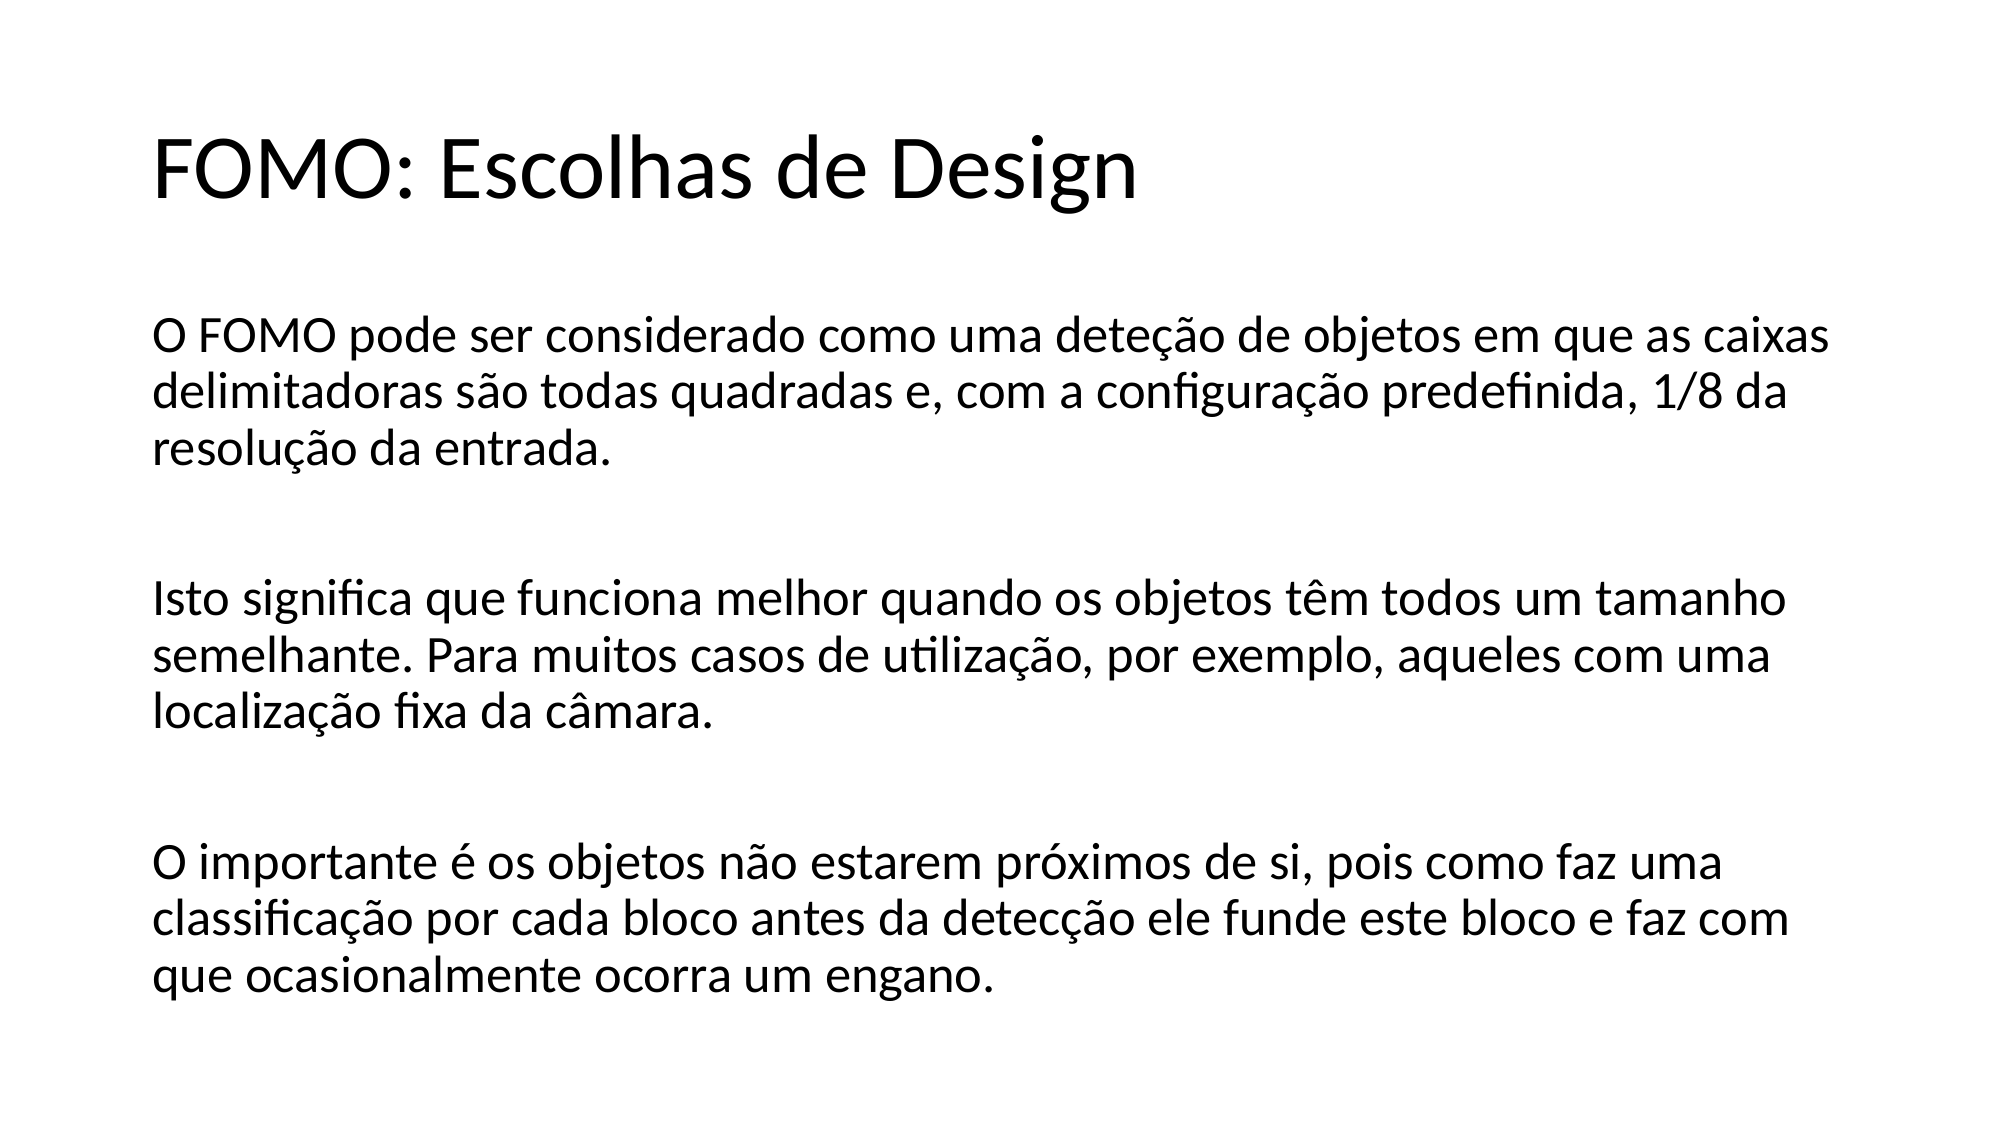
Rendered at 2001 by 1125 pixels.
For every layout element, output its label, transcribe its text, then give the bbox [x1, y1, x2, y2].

list O FOMO pode ser considerado como uma deteção de objetos em que as caixas delimitadoras são todas quadradas e, com a configuração predefinida, 1/8 da resolução da entrada. Isto significa que funciona melhor quando os objetos têm todos um tamanho semelhante. Para muitos casos de utilização, por exemplo, aqueles com uma localização fixa da câmara. O importante é os objetos não estarem próximos de si, pois como faz uma classificação por cada bloco antes da detecção ele funde este bloco e faz com que ocasionalmente ocorra um engano. [137, 299, 1863, 1014]
title FOMO: Escolhas de Design [137, 59, 1863, 278]
